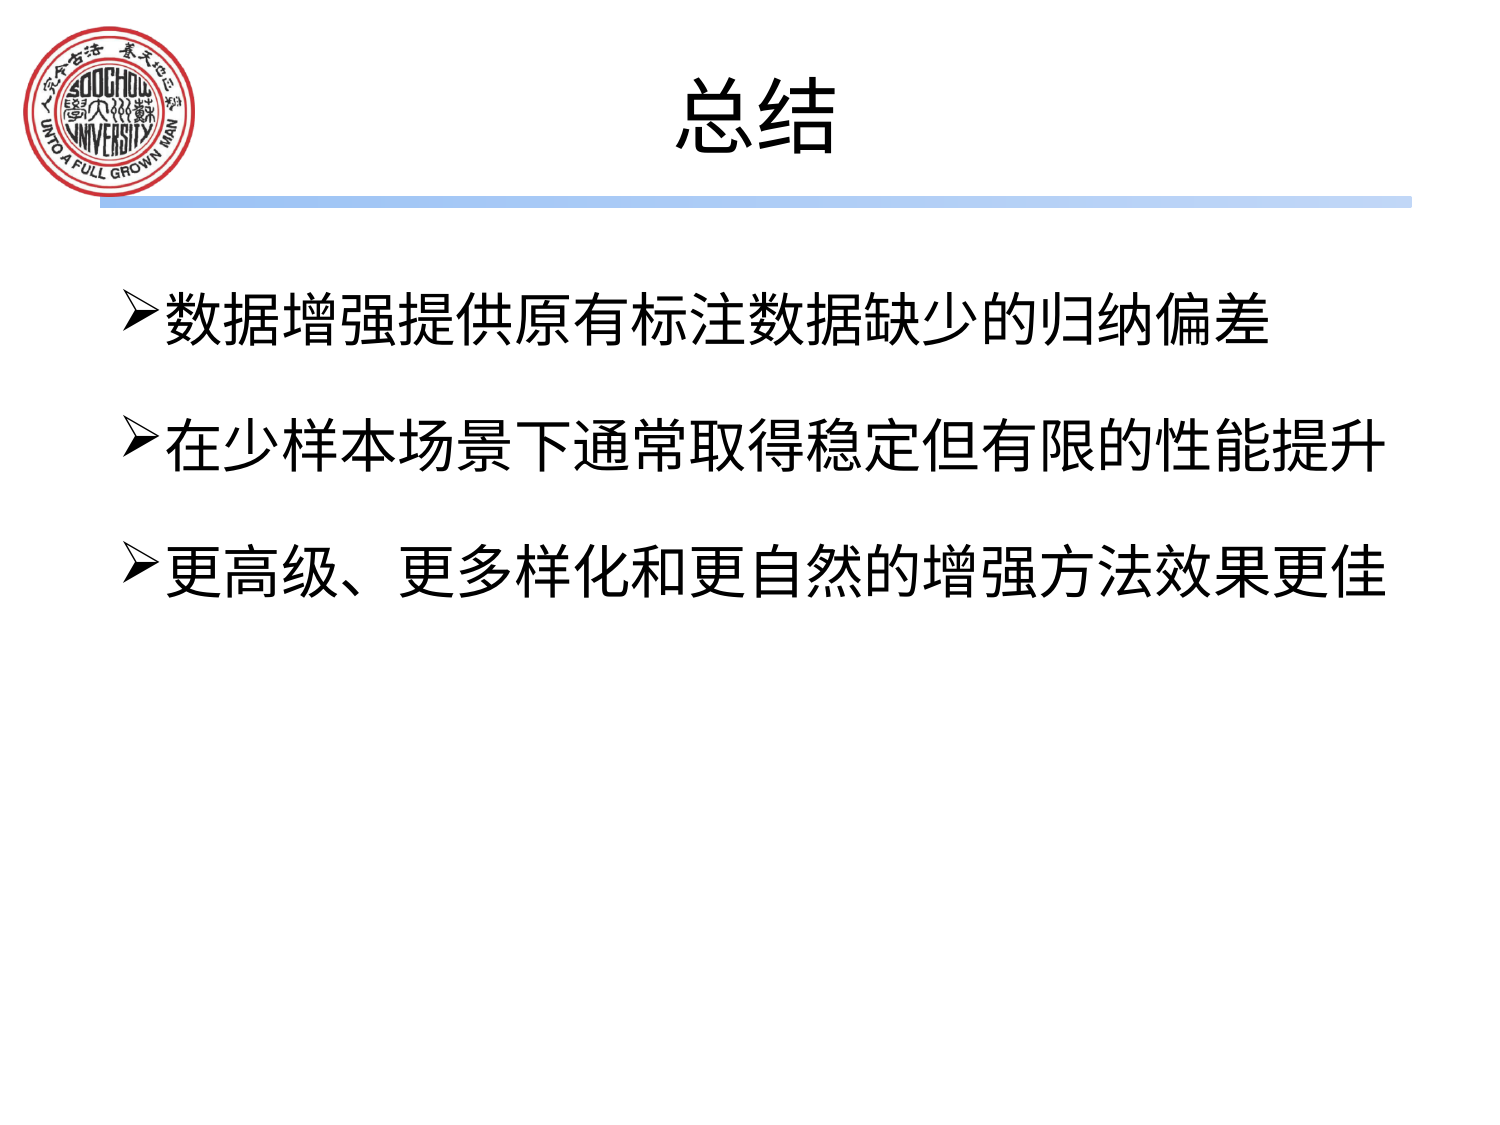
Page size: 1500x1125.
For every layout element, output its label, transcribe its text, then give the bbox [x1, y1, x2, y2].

picture [23, 26, 195, 197]
title 总结 [100, 44, 1412, 197]
list 数据增强提供原有标注数据缺少的归纳偏差 在少样本场景下通常取得稳定但有限的性能提升 更高级、更多样化和更自然的增强方法效果更佳 [103, 240, 1436, 1017]
